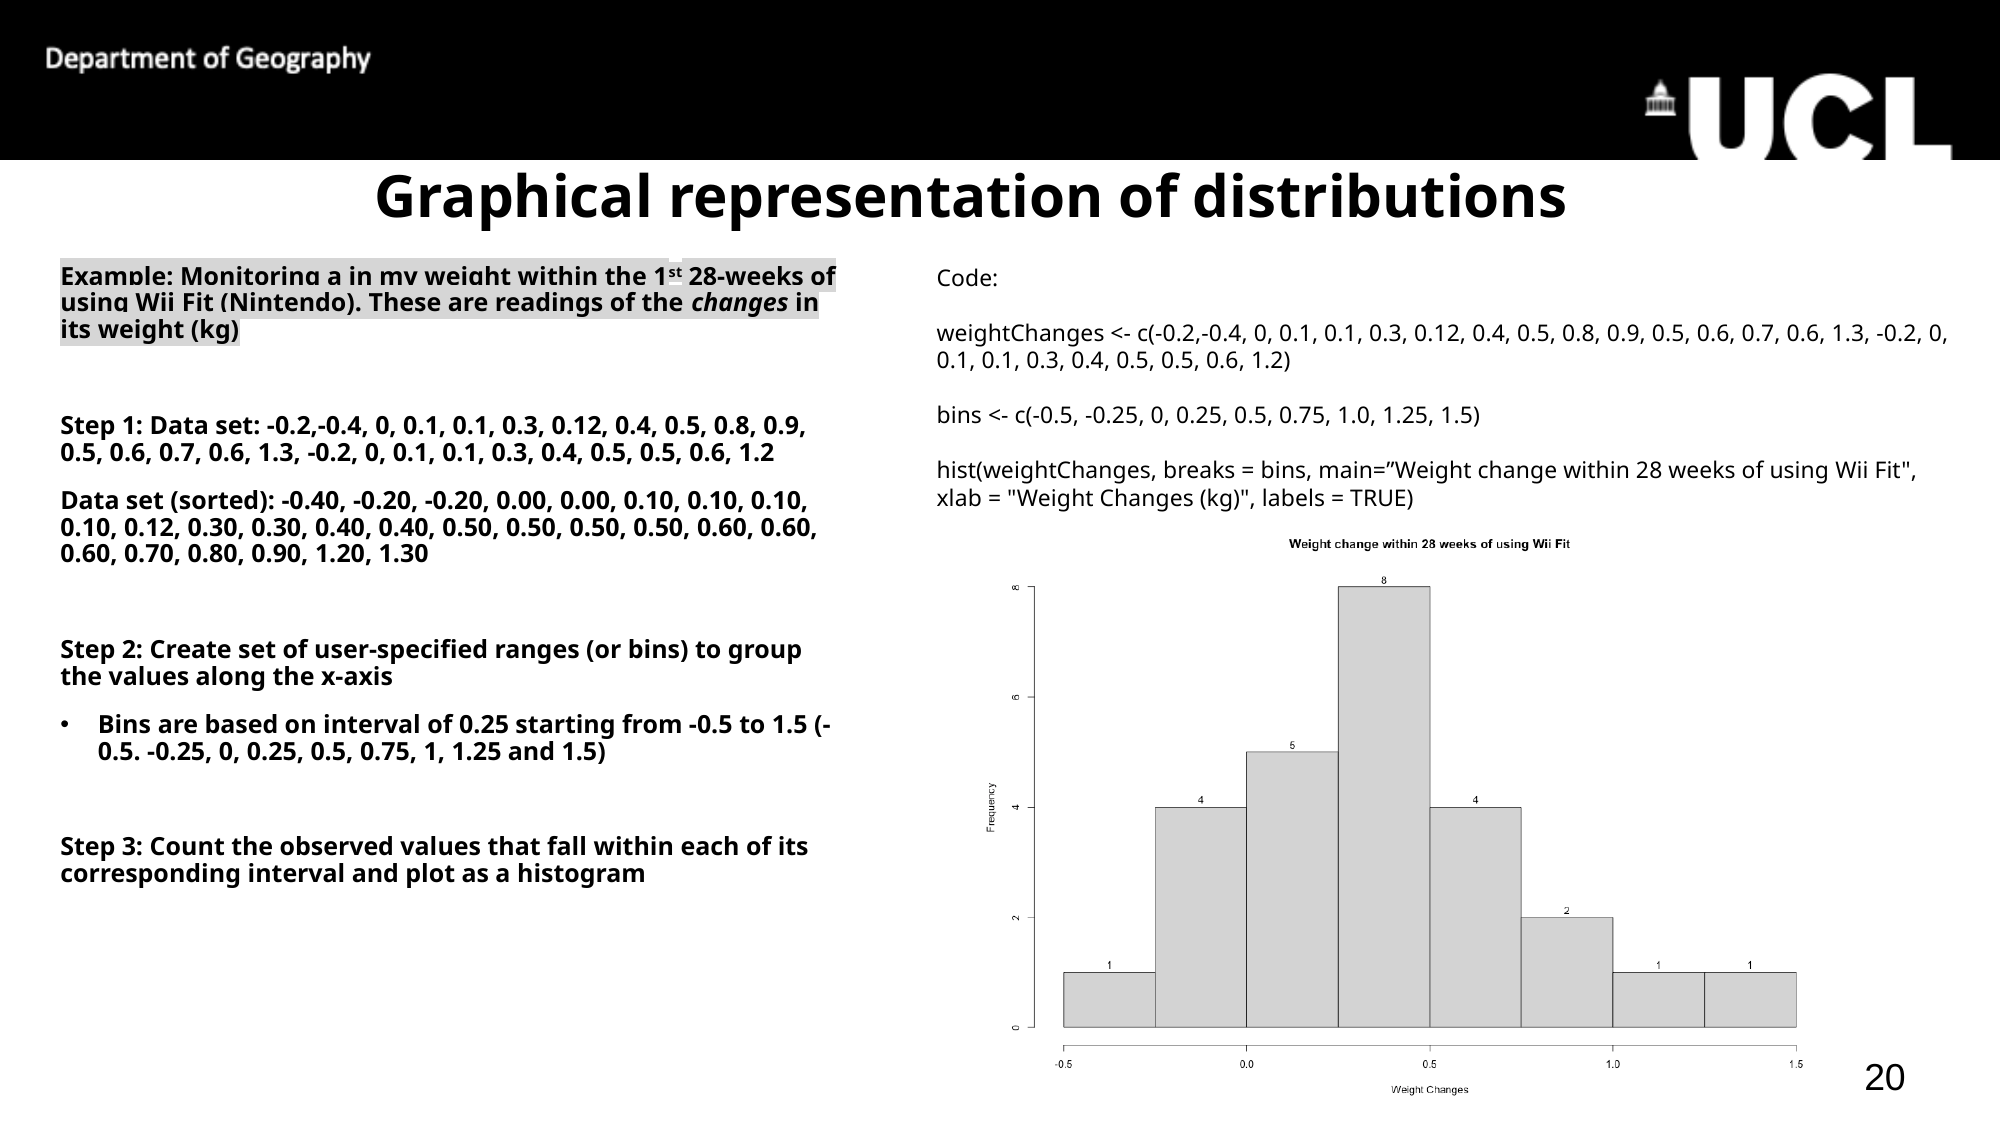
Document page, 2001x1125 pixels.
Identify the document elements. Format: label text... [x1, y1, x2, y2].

text_box Code: weightChanges <- c(-0.2,-0.4, 0, 0.1, 0.1, 0.3, 0.12, 0.4, 0.5, 0.8, 0.9, 0.5, 0.6, 0.7, 0.6, 1.3, -0.2, 0, 0.1, 0.1, 0.3, 0.4, 0.5, 0.5, 0.6, 1.2) bins <- c(-0.5, -0.25, 0, 0.25, 0.5, 0.75, 1.0, 1.25, 1.5) hist(weightChanges, breaks = bins, main=”Weight change within 28 weeks of using Wii Fit", xlab = "Weight Changes (kg)", labels = TRUE) [921, 256, 1983, 518]
picture [985, 524, 1834, 1102]
picture [0, 0, 2000, 160]
text_box Graphical representation of distributions [108, 160, 1834, 257]
text_box Example: Monitoring a in my weight within the 1st 28-weeks of using Wii Fit (Nintendo). These are readings of the changes in its weight (kg) Step 1: Data set: -0.2,-0.4, 0, 0.1, 0.1, 0.3, 0.12, 0.4, 0.5, 0.8, 0.9, 0.5, 0.6, 0.7, 0.6, 1.3, -0.2, 0, 0.1, 0.1, 0.3, 0.4, 0.5, 0.5, 0.6, 1.2 Data set (sorted): -0.40, -0.20, -0.20, 0.00, 0.00, 0.10, 0.10, 0.10, 0.10, 0.12, 0.30, 0.30, 0.40, 0.40, 0.50, 0.50, 0.50, 0.50, 0.60, 0.60, 0.60, 0.70, 0.80, 0.90, 1.20, 1.30 Step 2: Create set of user-specified ranges (or bins) to group the values along the x-axis Bins are based on interval of 0.25 starting from -0.5 to 1.5 (-0.5. -0.25, 0, 0.25, 0.5, 0.75, 1, 1.25 and 1.5) Step 3: Count the observed values that fall within each of its corresponding interval and plot as a histogram [45, 256, 862, 970]
text_box 20 [1849, 1045, 1939, 1070]
